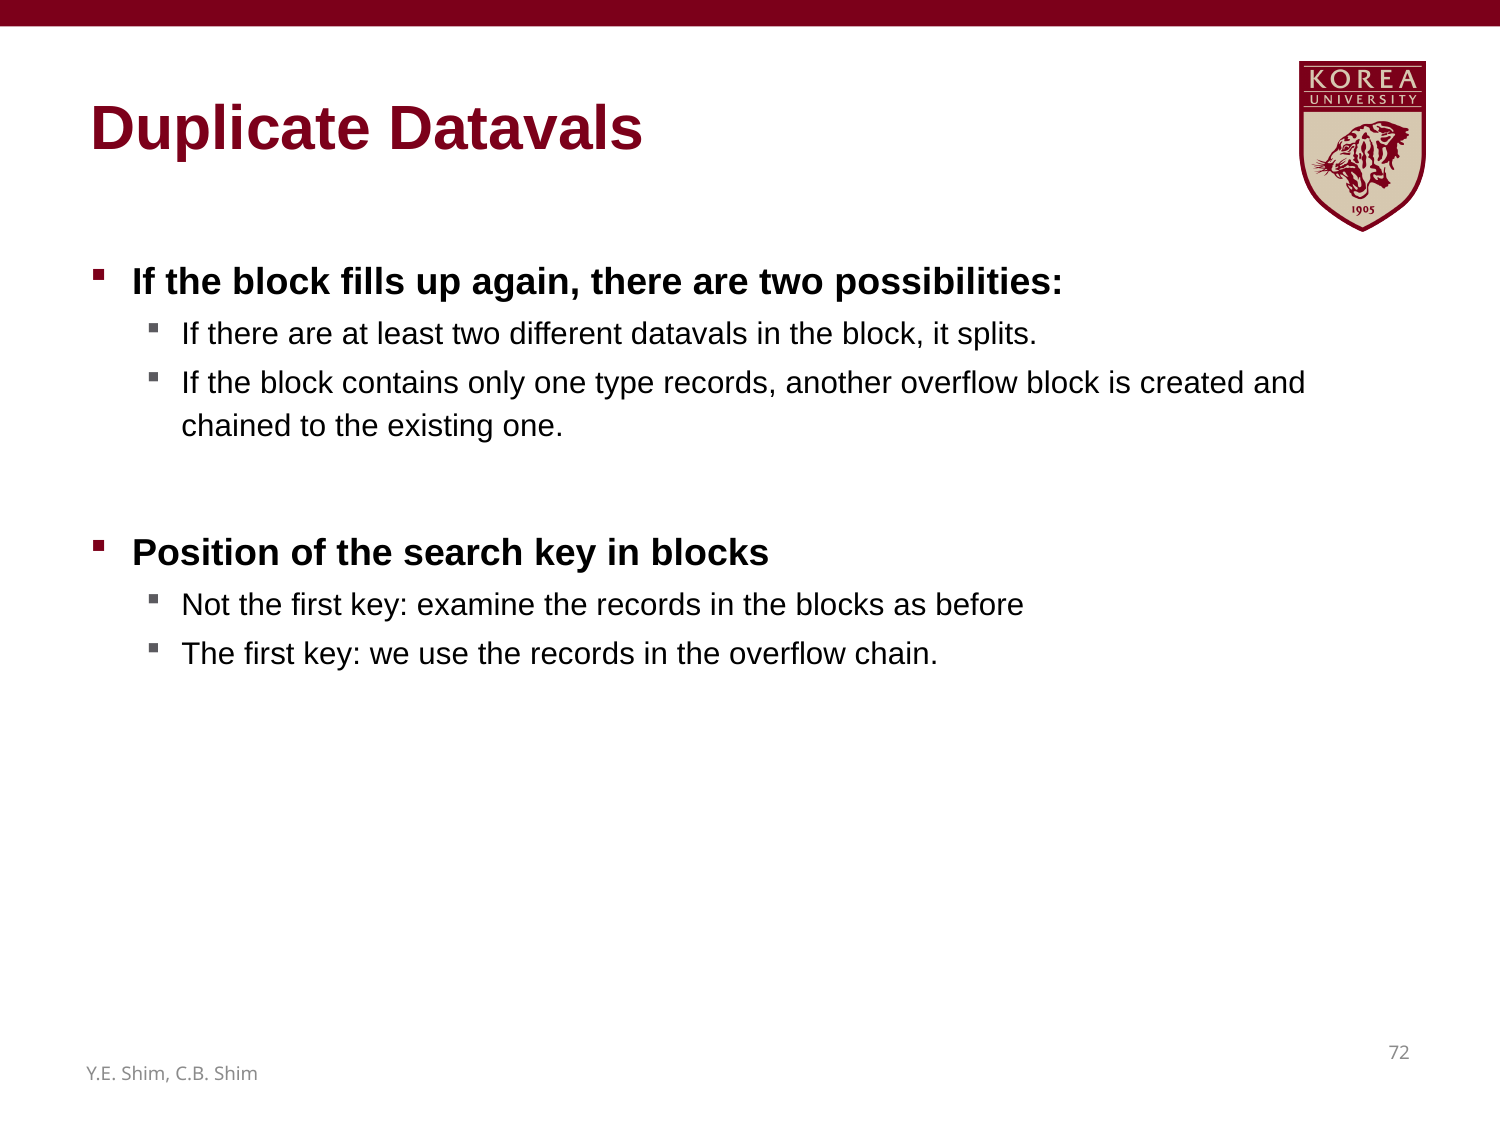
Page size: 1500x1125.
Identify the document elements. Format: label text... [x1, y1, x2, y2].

title Duplicate Datavals [75, 30, 1425, 219]
list If the block fills up again, there are two possibilities: If there are at least two different datavals in the block, it splits. If the block contains only one type records, another overflow block is created and chained to the existing one. Position of the search key in blocks Not the first key: examine the records in the blocks as before The first key: we use the records in the overflow chain. [75, 243, 1425, 986]
picture [1299, 61, 1426, 232]
slide_number 71 [1074, 1023, 1425, 1084]
